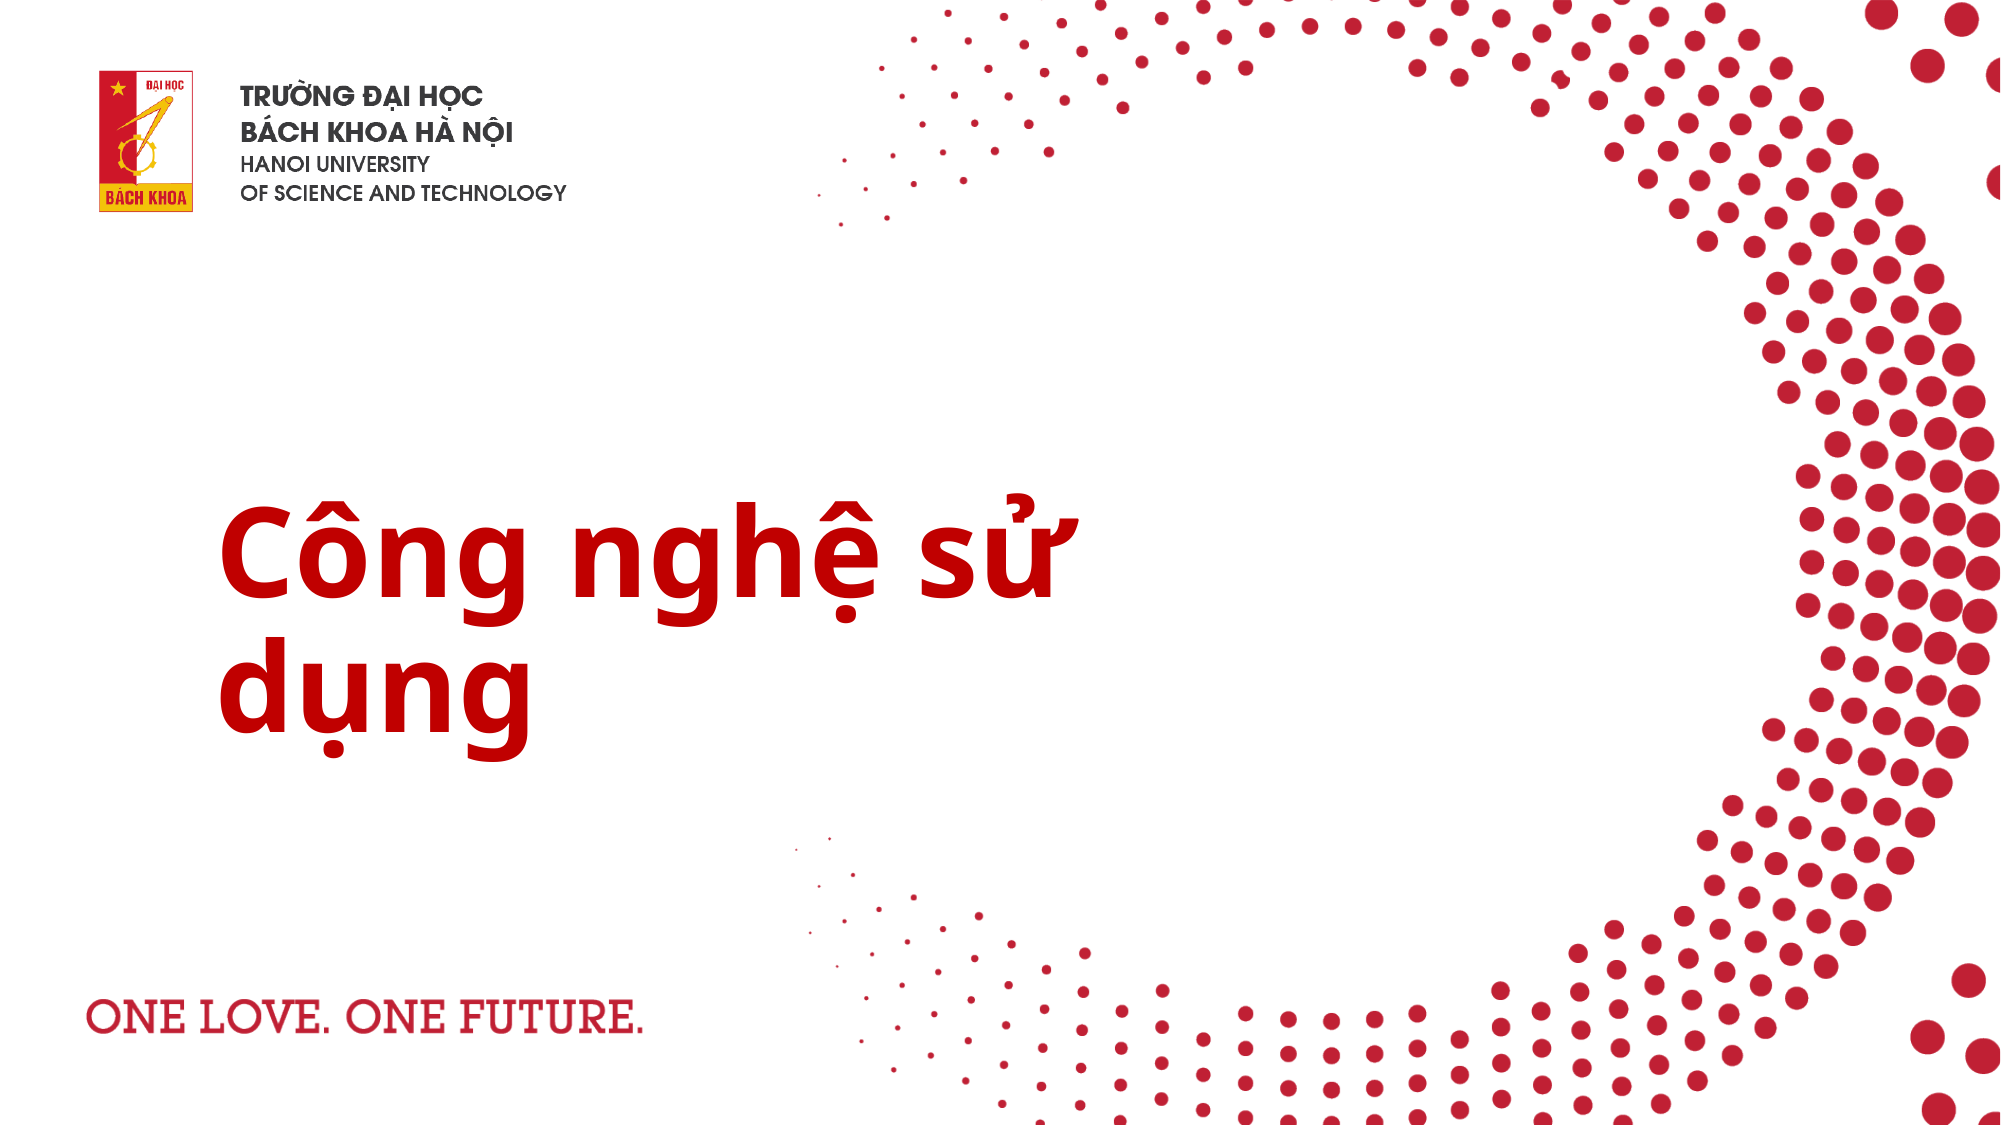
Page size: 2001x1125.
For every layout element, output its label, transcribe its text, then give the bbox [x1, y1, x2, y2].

text_box [63, 551, 1487, 692]
picture [0, 0, 2001, 1125]
text_box Công nghệ sử dụng [200, 482, 1415, 622]
